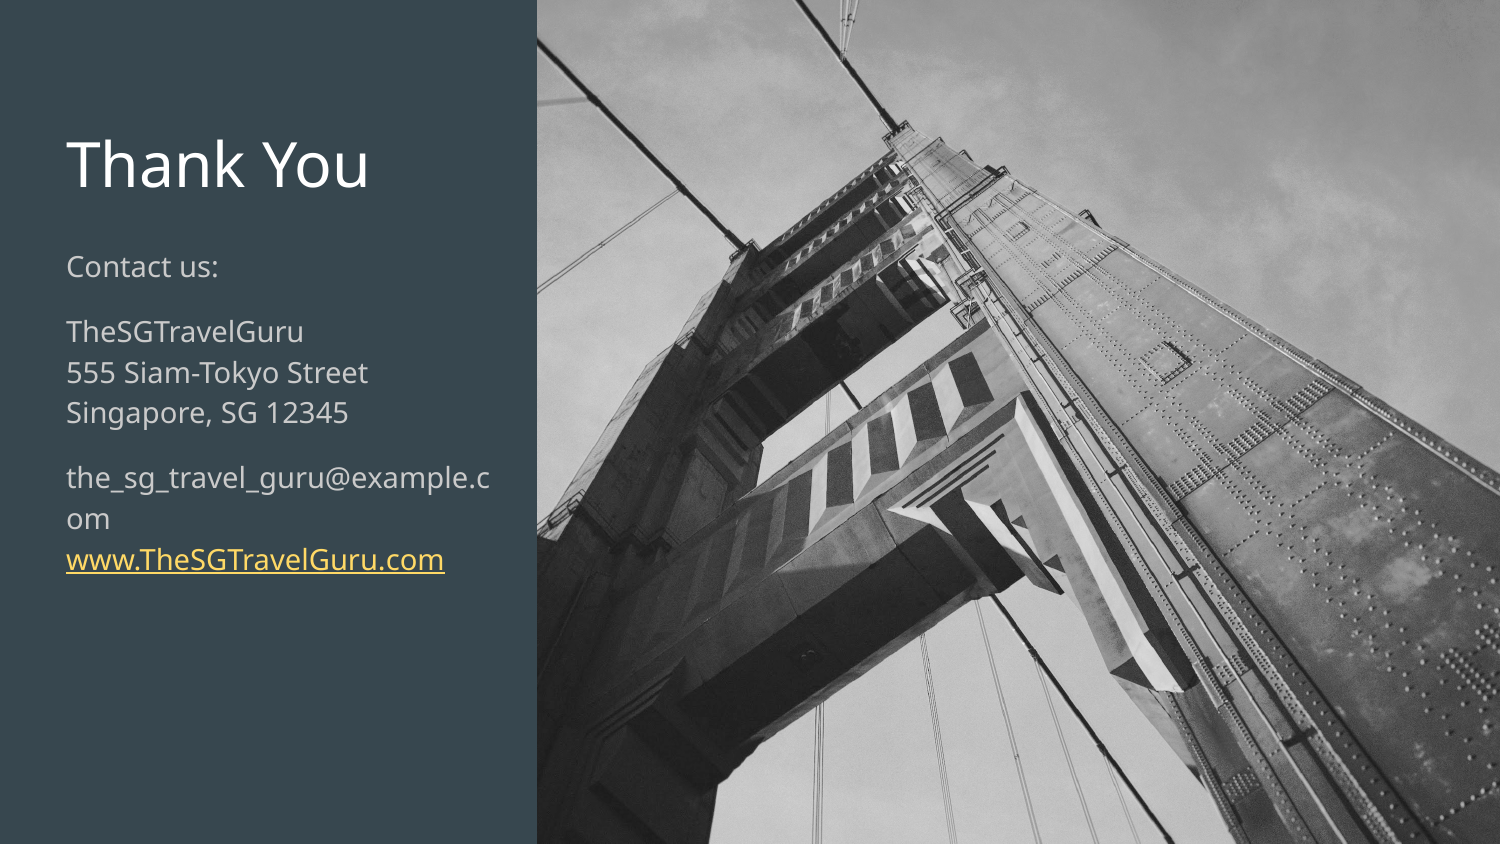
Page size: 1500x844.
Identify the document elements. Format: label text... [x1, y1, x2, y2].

picture [536, 0, 1500, 844]
list Contact us: TheSGTravelGuru 555 Siam-Tokyo Street Singapore, SG 12345 the_sg_travel_guru@example.com www.TheSGTravelGuru.com [51, 227, 512, 750]
title Thank You [51, 91, 512, 216]
